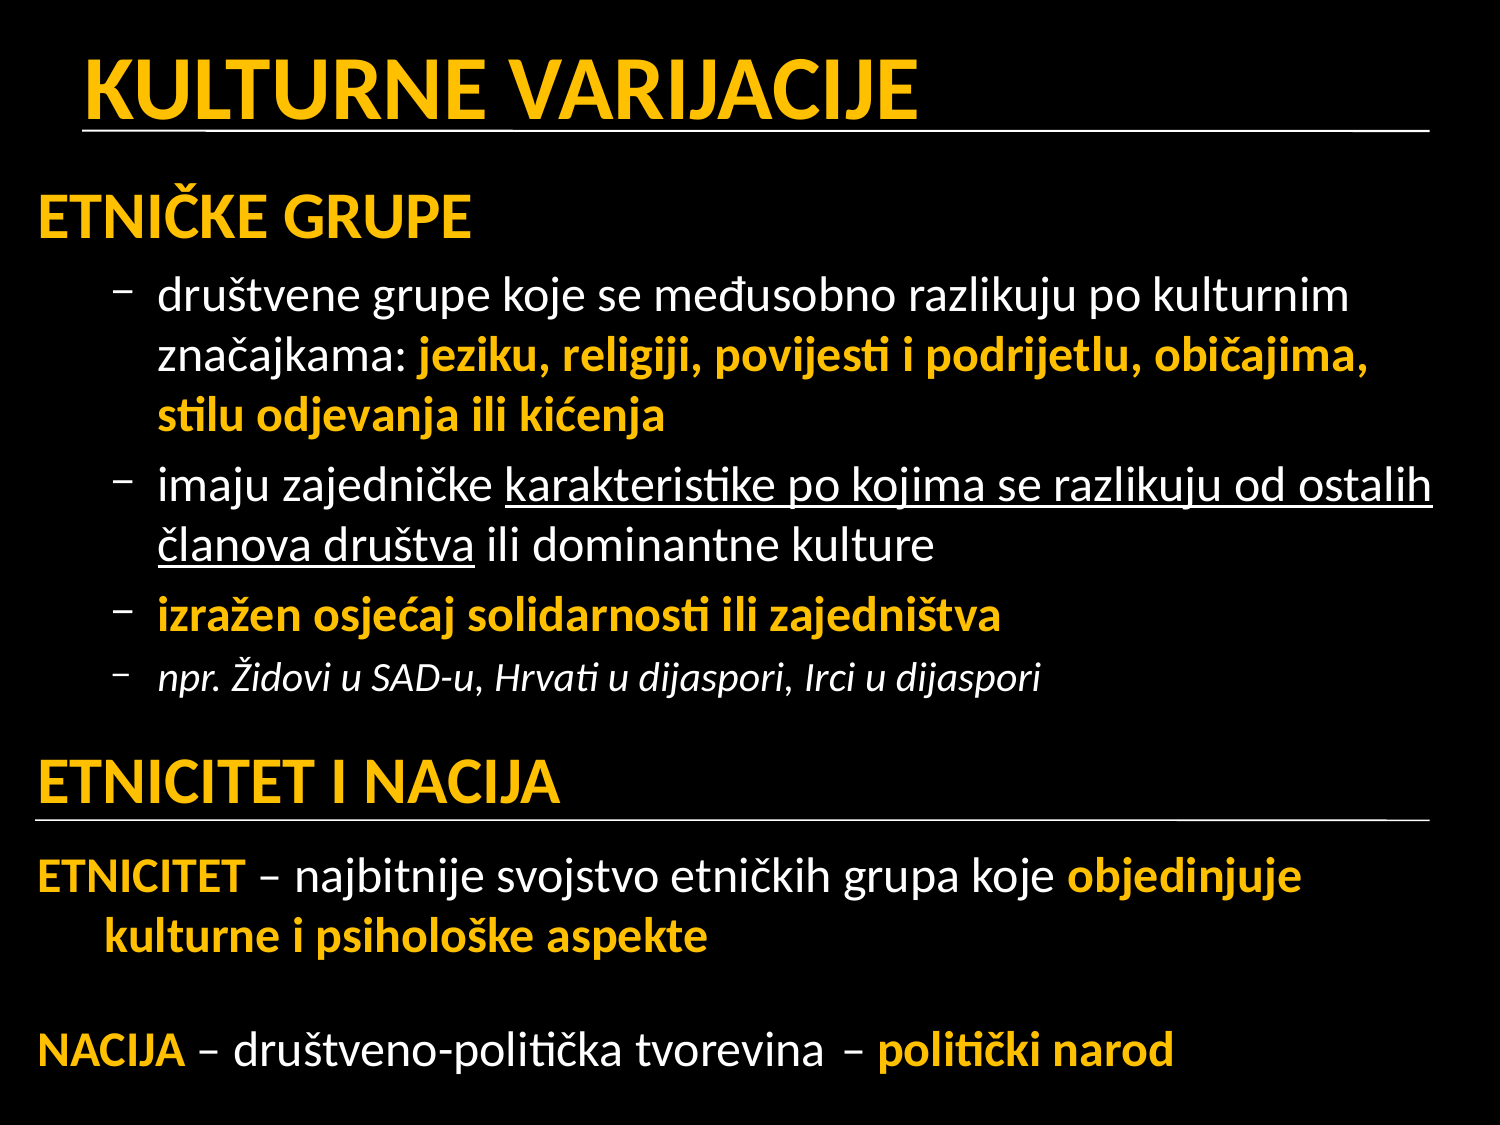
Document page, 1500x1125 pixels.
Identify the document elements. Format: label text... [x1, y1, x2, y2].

list ETNIČKE GRUPE društvene grupe koje se međusobno razlikuju po kulturnim značajkama: jeziku, religiji, povijesti i podrijetlu, običajima, stilu odjevanja ili kićenja imaju zajedničke karakteristike po kojima se razlikuju od ostalih članova društva ili dominantne kulture izražen osjećaj solidarnosti ili zajedništva npr. Židovi u SAD-u, Hrvati u dijaspori, Irci u dijaspori ETNICITET I NACIJA ETNICITET – najbitnije svojstvo etničkih grupa koje objedinjuje kulturne i psihološke aspekte NACIJA – društveno-politička tvorevina – politički narod [0, 163, 1477, 1091]
title KULTURNE VARIJACIJE [70, 11, 1402, 155]
